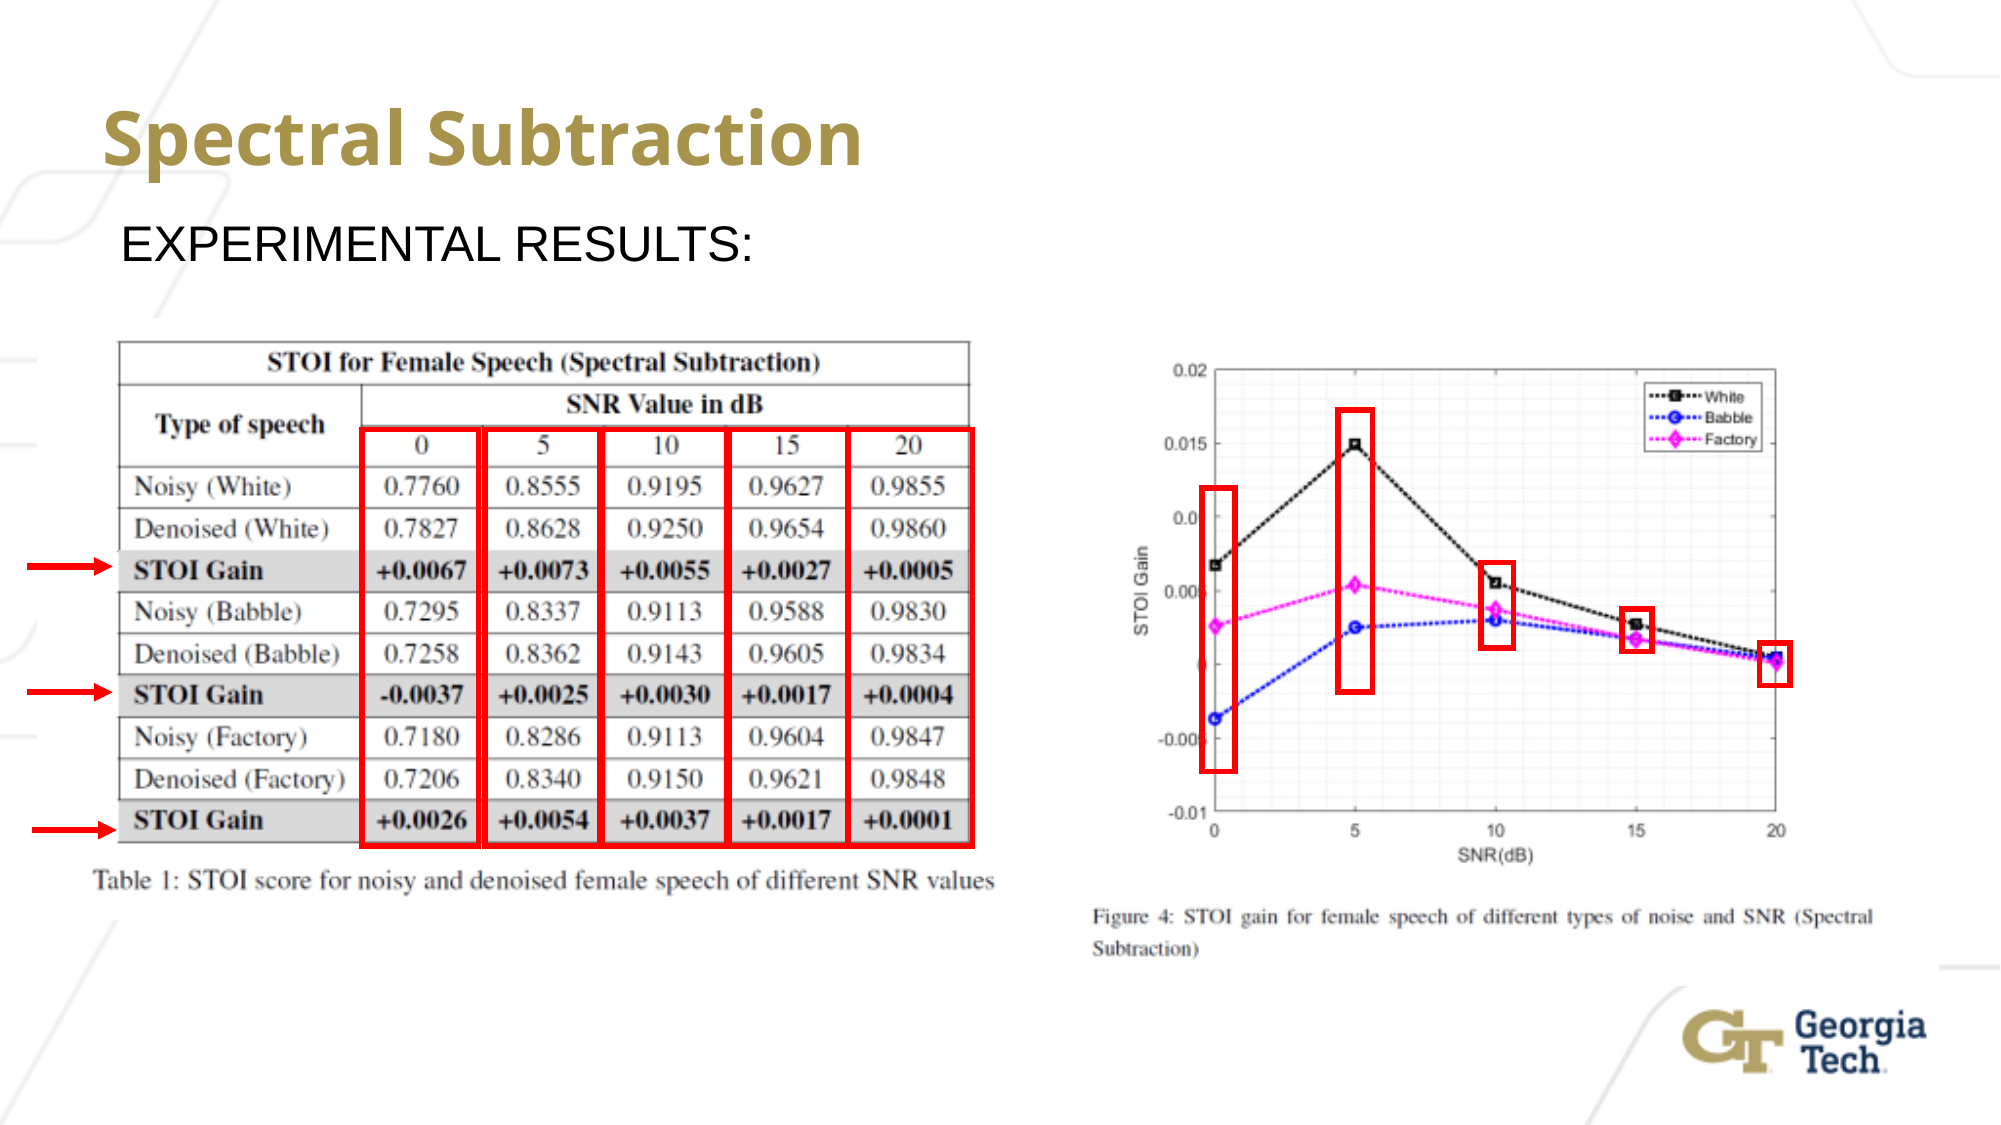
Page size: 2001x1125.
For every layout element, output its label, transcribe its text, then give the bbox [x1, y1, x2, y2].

text_box Spectral Subtraction [87, 57, 1963, 225]
picture [0, 0, 2001, 1125]
text_box EXPERIMENTAL RESULTS: [105, 204, 945, 280]
